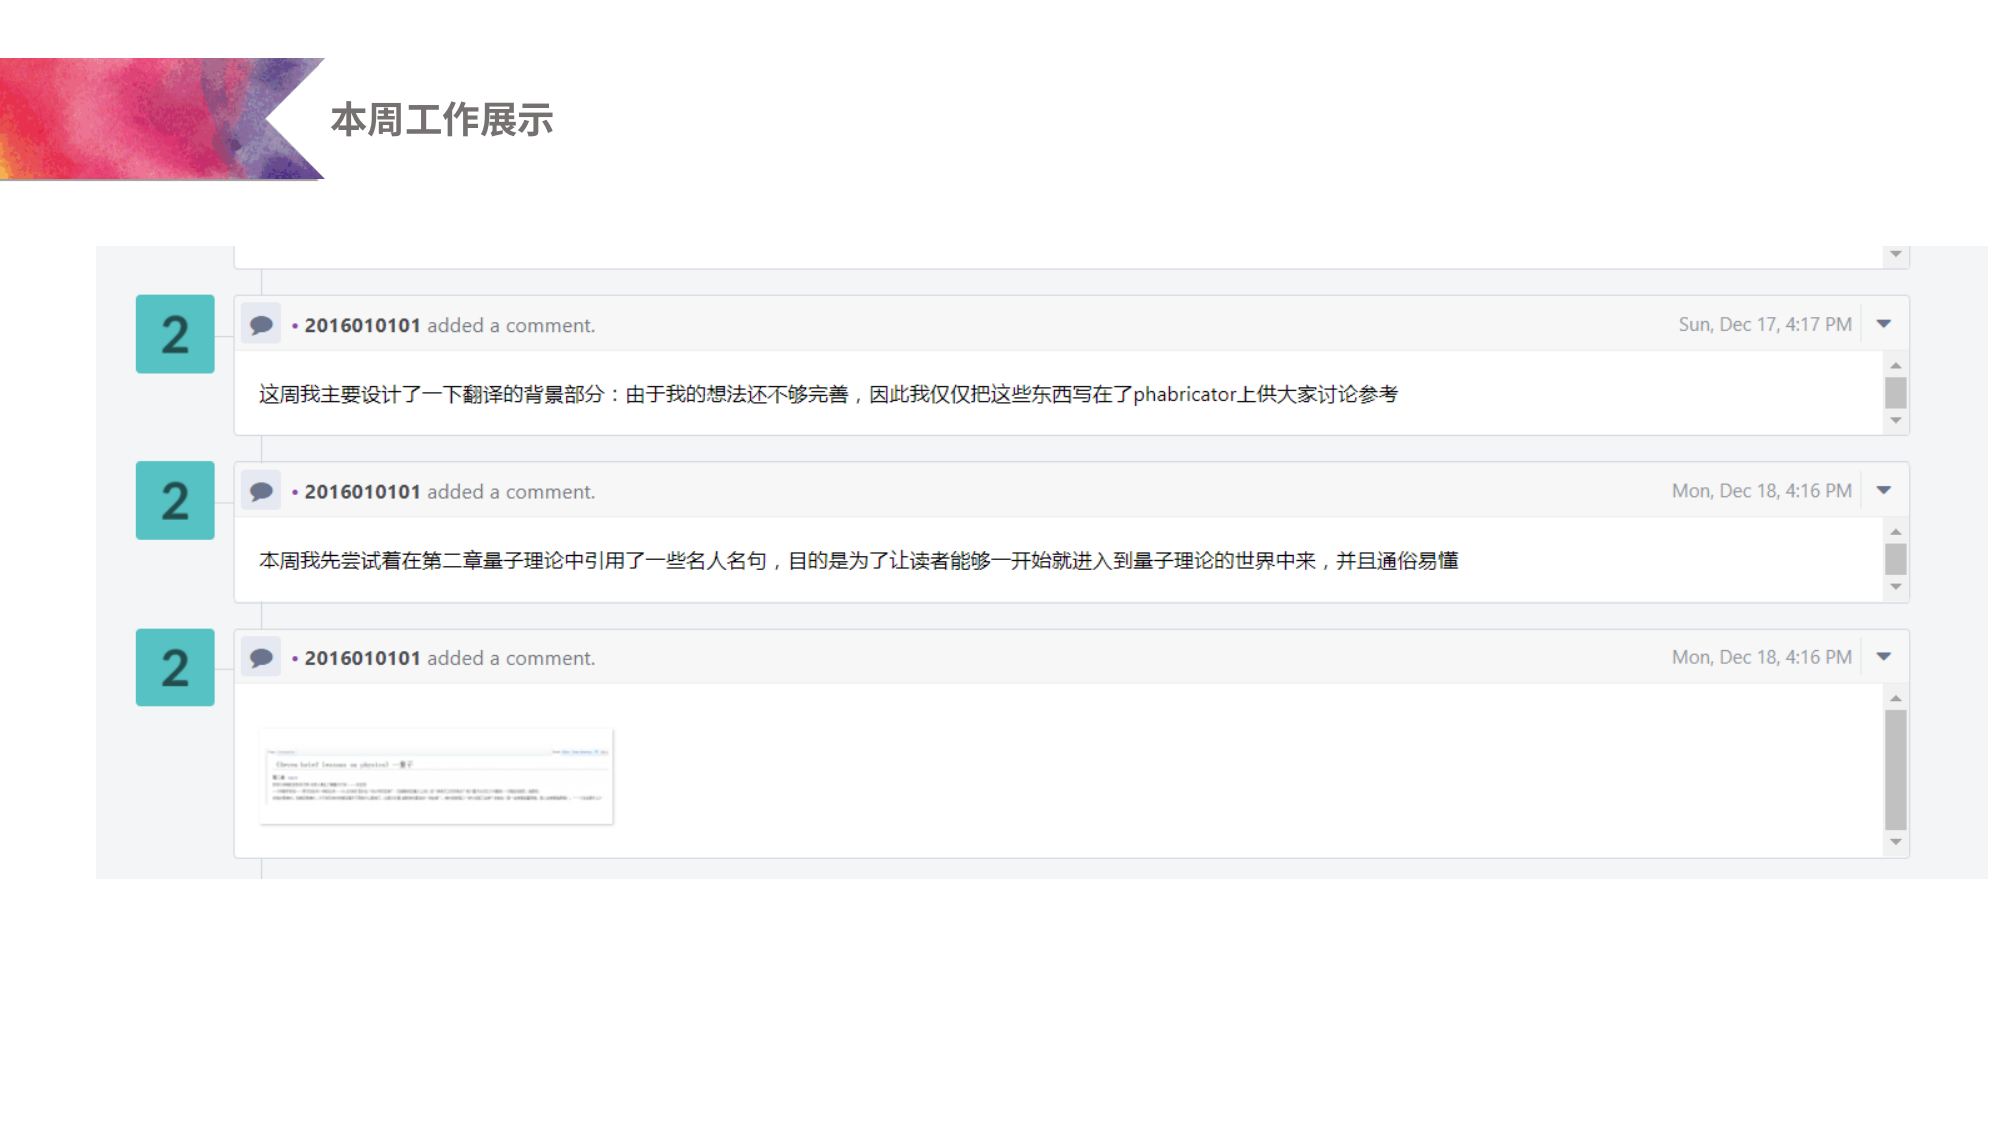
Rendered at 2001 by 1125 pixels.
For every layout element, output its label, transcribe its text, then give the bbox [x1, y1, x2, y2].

picture [95, 245, 1988, 879]
picture [0, 58, 326, 179]
text_box 本周工作展示 [329, 88, 570, 149]
